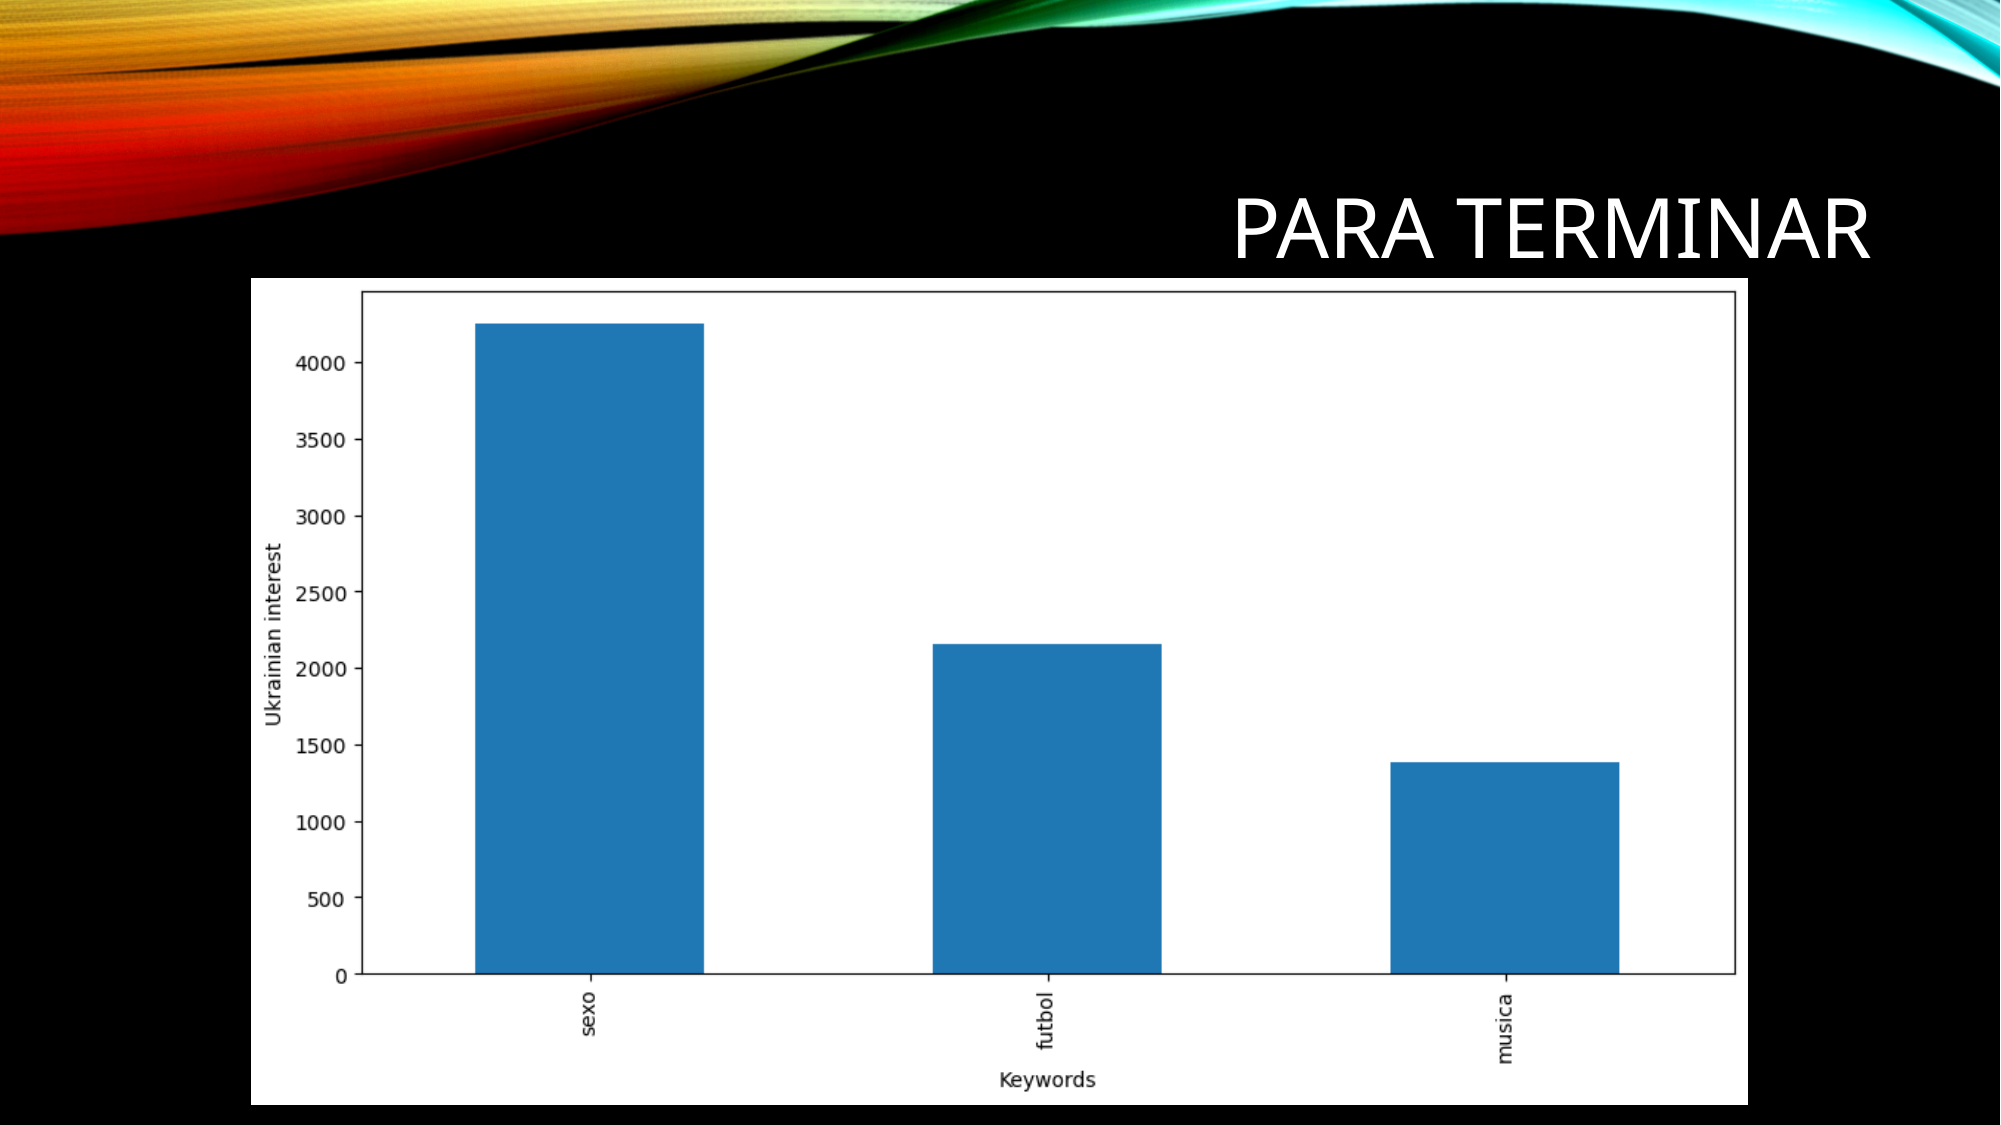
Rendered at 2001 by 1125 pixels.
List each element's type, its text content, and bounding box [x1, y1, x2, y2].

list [251, 278, 1749, 1105]
title Para terminar [474, 125, 1888, 338]
picture [0, 0, 2000, 237]
